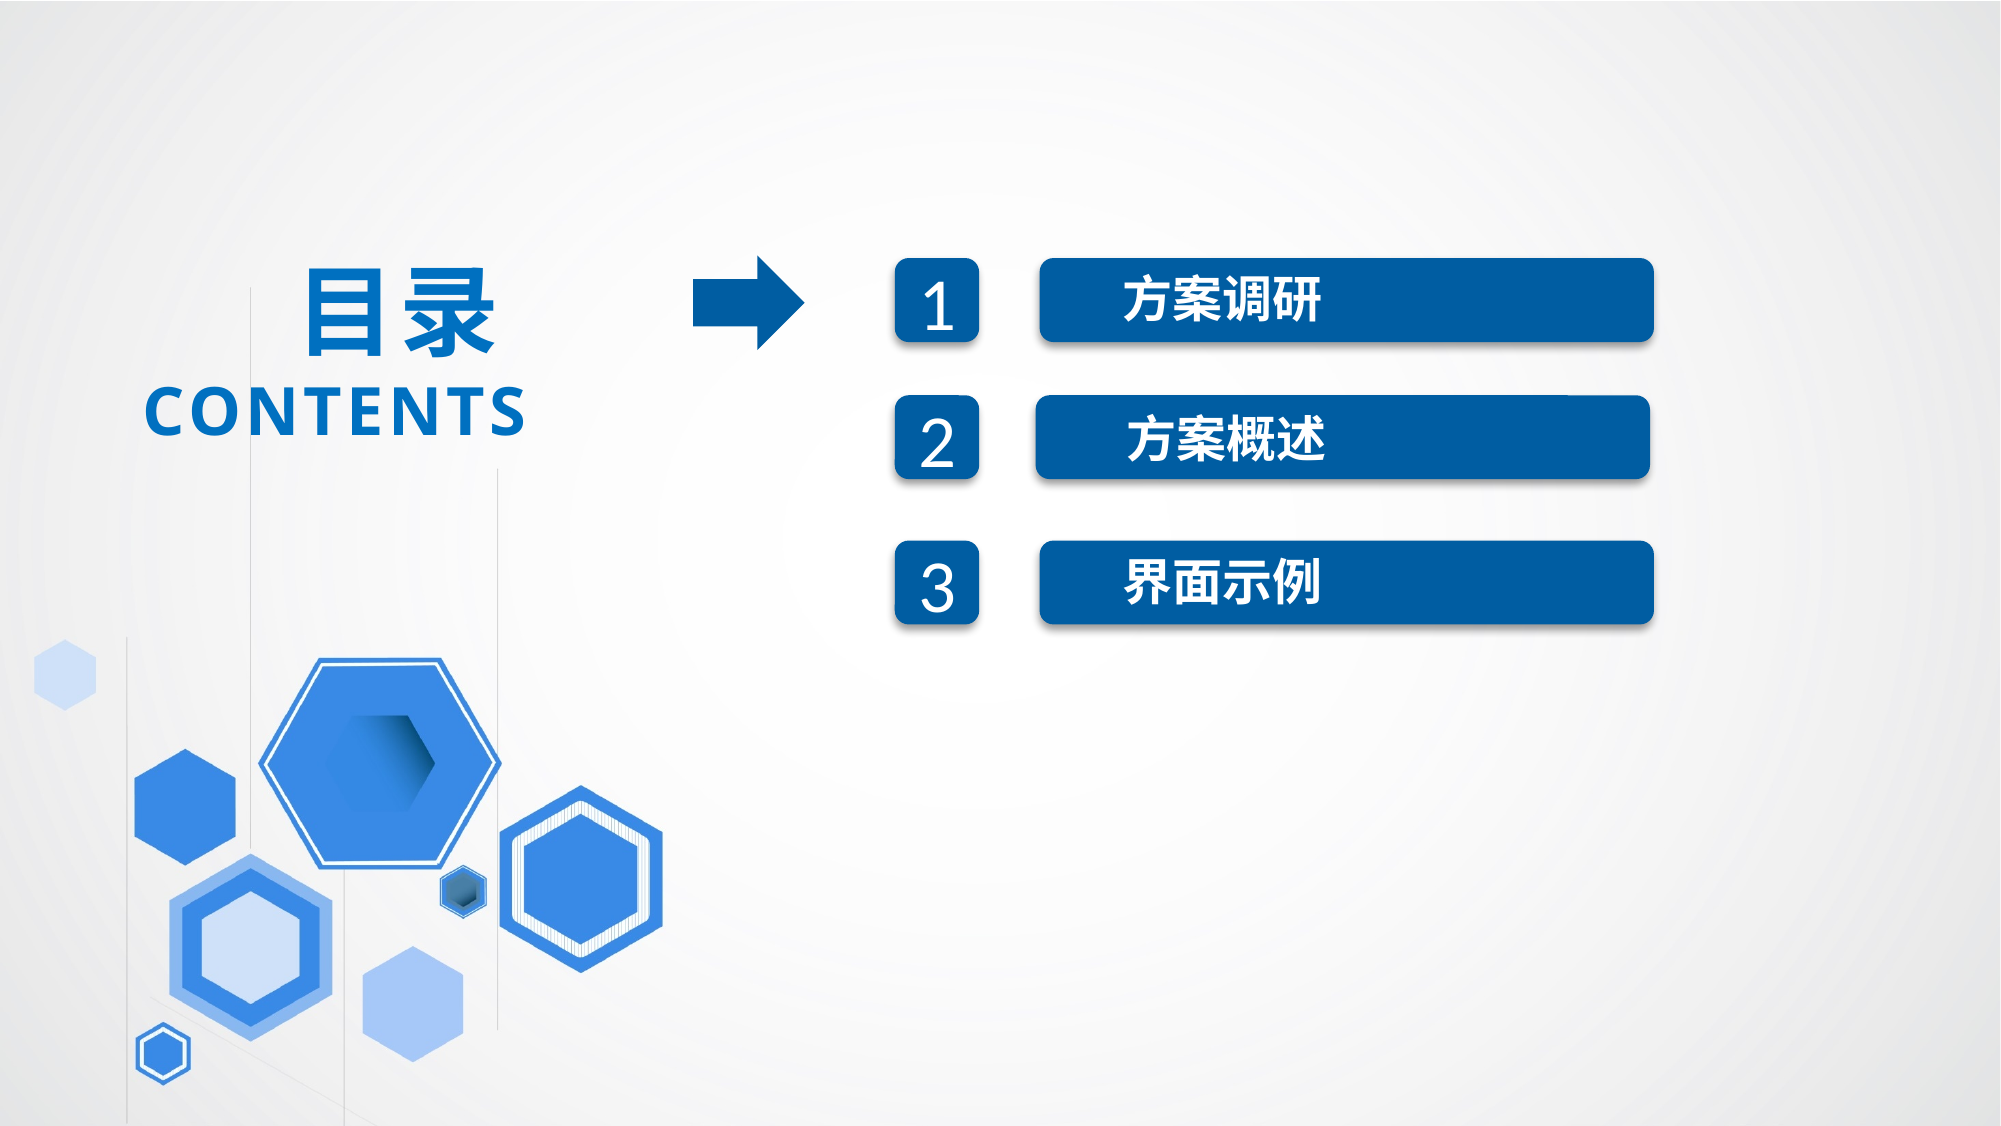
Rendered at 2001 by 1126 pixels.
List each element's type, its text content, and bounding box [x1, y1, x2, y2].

text_box 目录 CONTENTS [86, 238, 547, 459]
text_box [1039, 540, 1655, 625]
text_box 2 [892, 393, 982, 482]
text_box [1035, 394, 1651, 480]
text_box 3 [892, 538, 982, 627]
text_box 1 [892, 255, 982, 345]
text_box [691, 253, 807, 352]
picture [0, 1, 2001, 1126]
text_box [1039, 257, 1655, 343]
